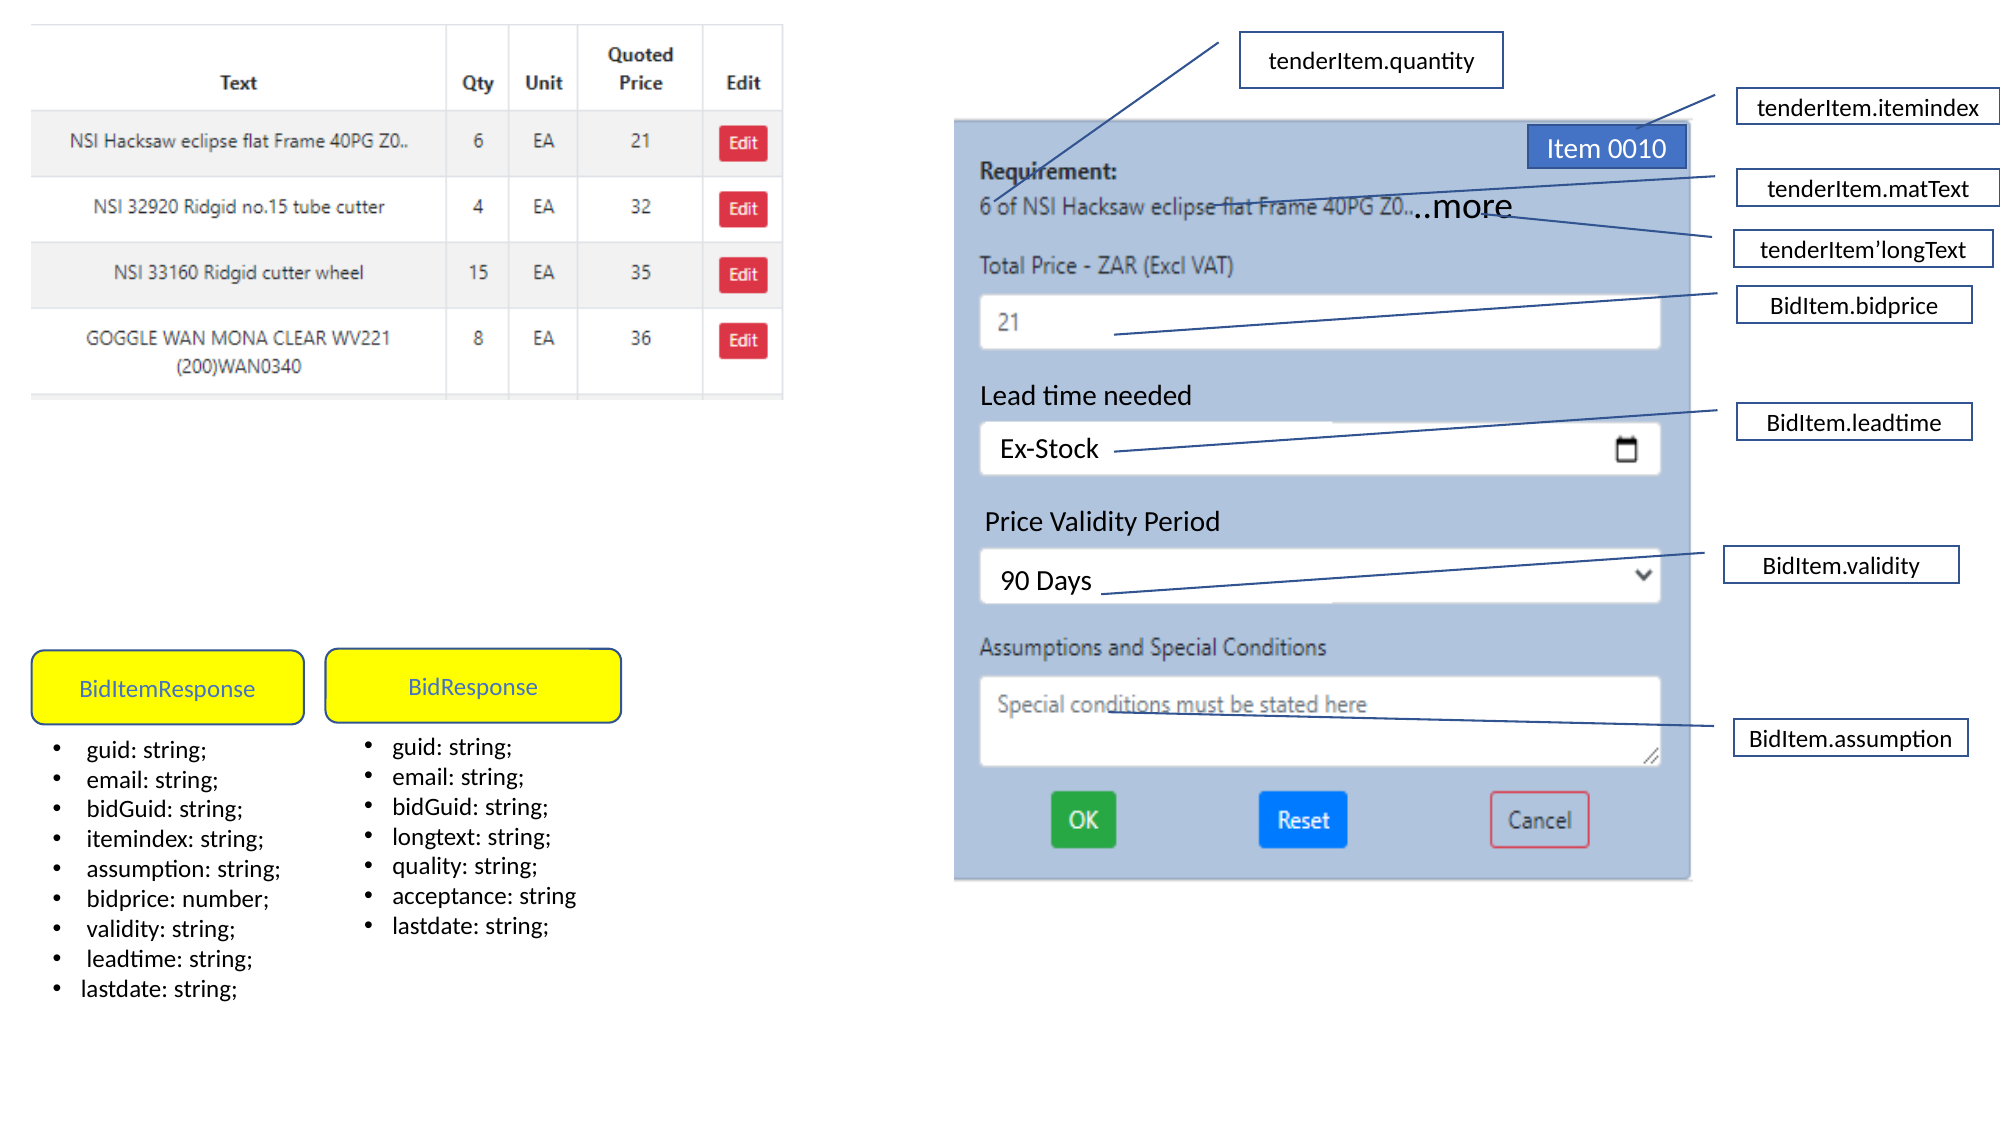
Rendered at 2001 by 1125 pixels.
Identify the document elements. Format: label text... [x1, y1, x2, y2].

text_box tenderItem.itemindex [1736, 87, 2000, 125]
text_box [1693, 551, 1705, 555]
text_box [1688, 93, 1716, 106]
text_box BidResponse [324, 647, 623, 724]
text_box tenderItem.quantity [1239, 31, 1504, 89]
picture [31, 24, 793, 400]
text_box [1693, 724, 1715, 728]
text_box BidItem.leadtime [1736, 402, 1973, 441]
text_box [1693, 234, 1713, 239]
text_box BidItemResponse [30, 649, 305, 725]
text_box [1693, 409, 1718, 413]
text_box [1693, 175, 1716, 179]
text_box BidItem.assumption [1733, 718, 1969, 757]
text_box guid: string; email: string; bidGuid: string; longtext: string; quality: string; acceptance: string lastdate: string; [349, 722, 622, 948]
text_box tenderItem’longText [1733, 229, 1994, 268]
text_box tenderItem.matText [1736, 168, 2000, 207]
text_box guid: string; email: string; bidGuid: string; itemindex: string; assumption: string; bidprice: number; validity: string; leadtime: string; lastdate: string; [37, 725, 311, 1010]
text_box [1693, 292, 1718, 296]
text_box BidItem.bidprice [1736, 285, 1973, 324]
text_box tenderItem.quantity [1128, 41, 1220, 105]
picture [954, 105, 1693, 890]
text_box BidItem.validity [1723, 545, 1960, 584]
